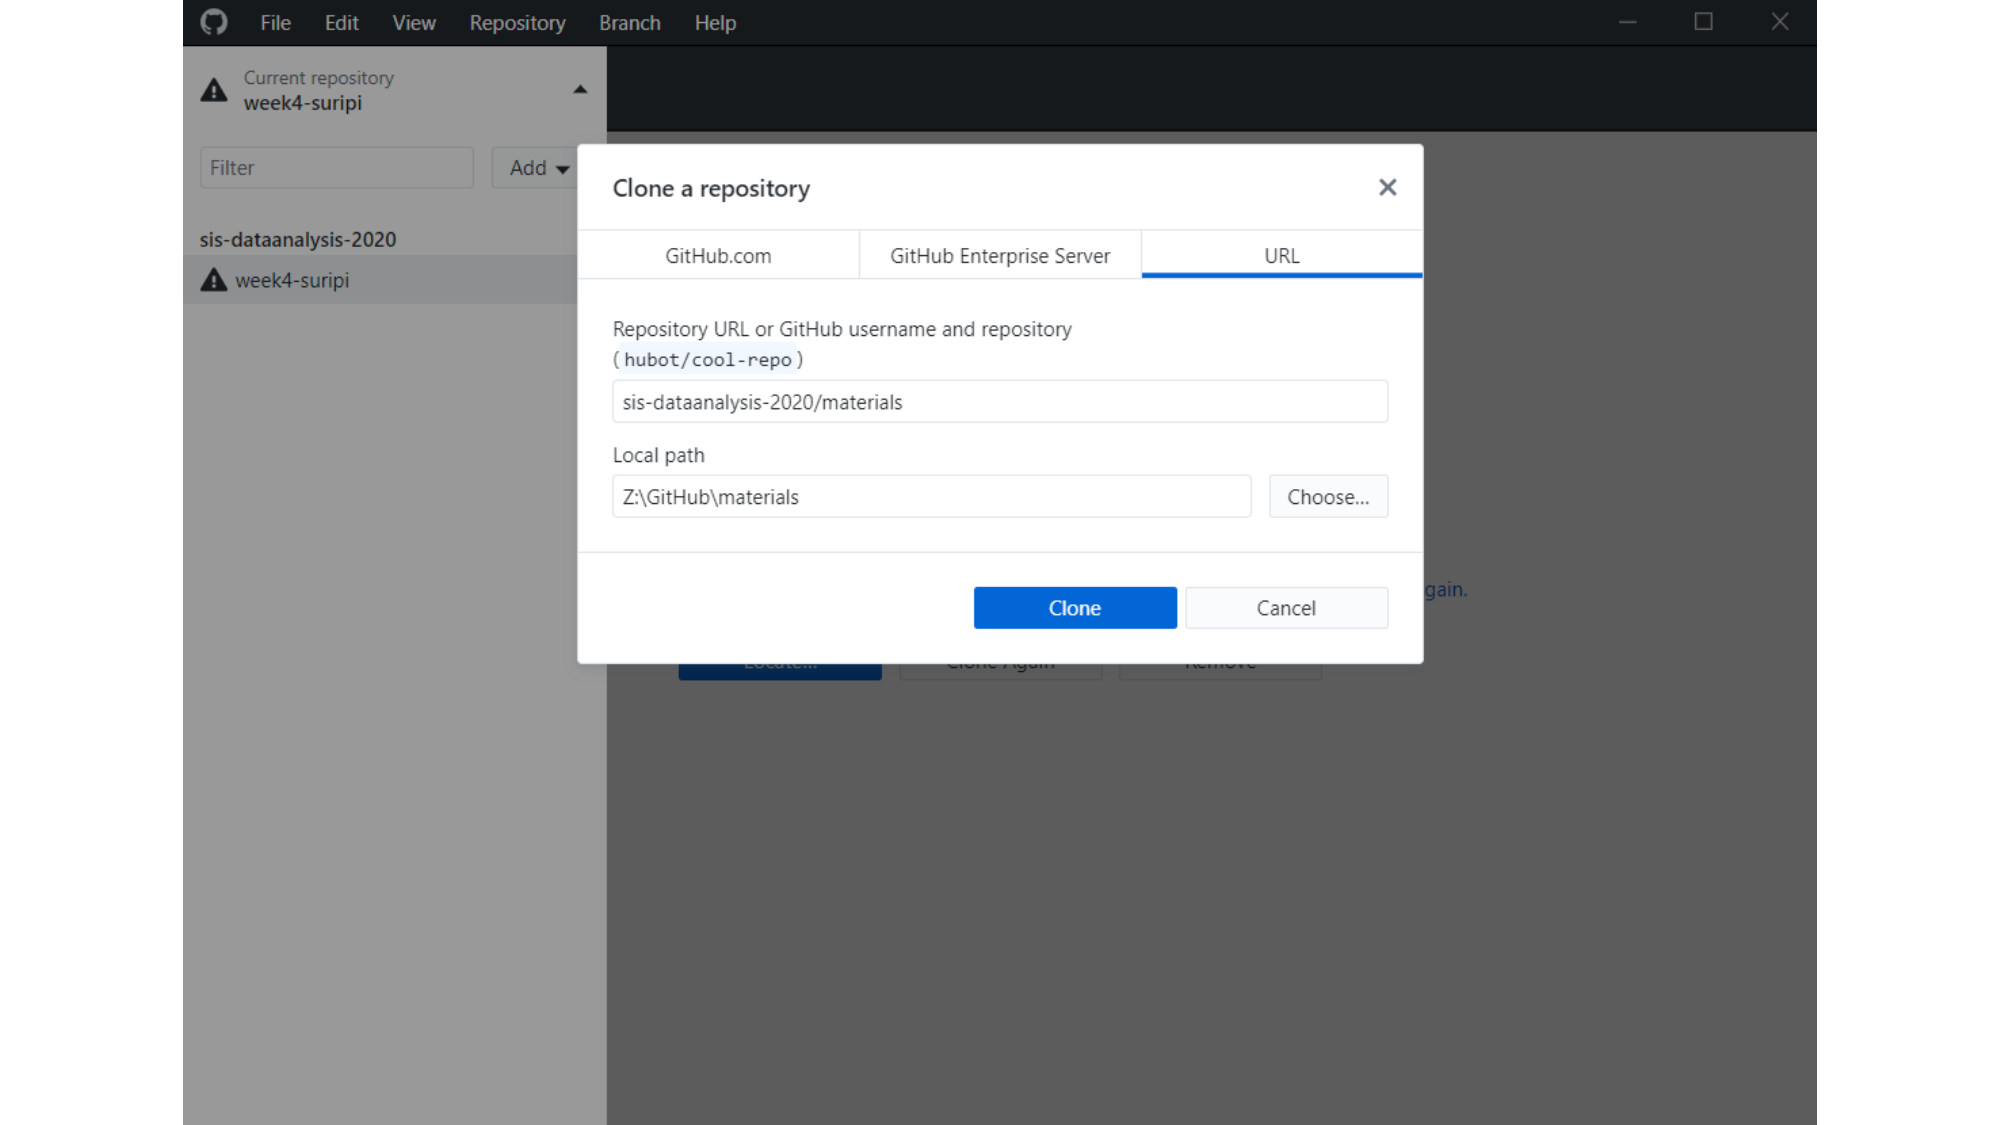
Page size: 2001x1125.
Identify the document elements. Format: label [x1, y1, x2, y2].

picture [183, 0, 1817, 1125]
